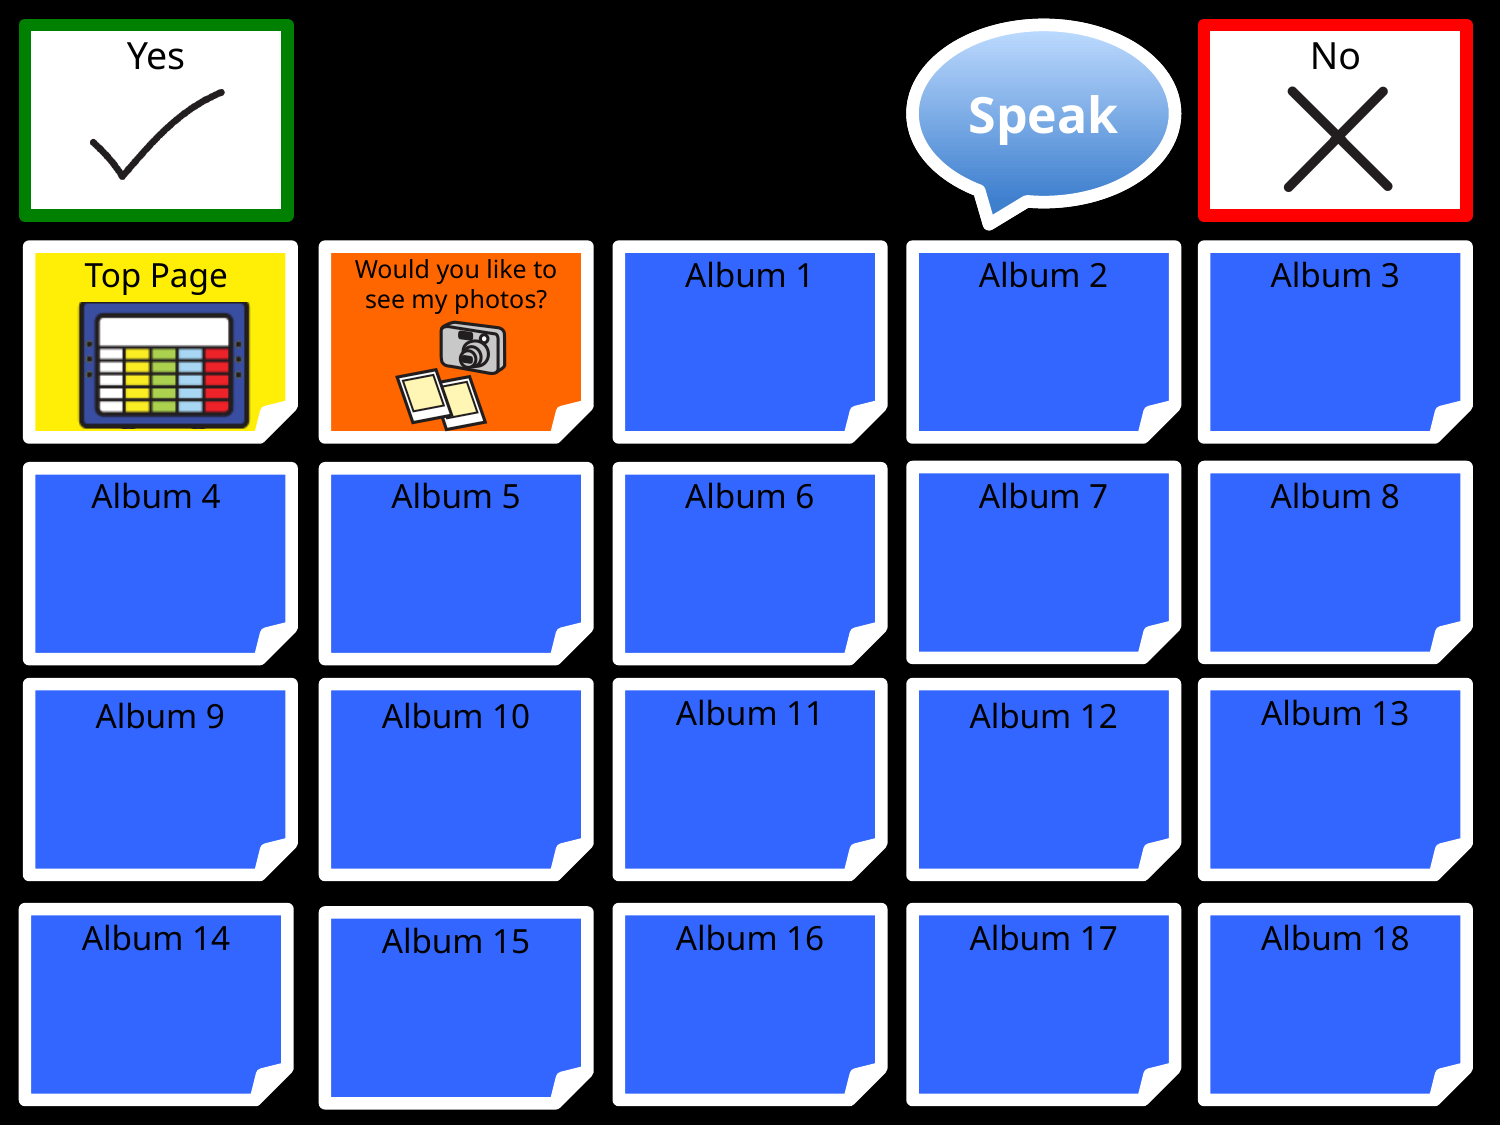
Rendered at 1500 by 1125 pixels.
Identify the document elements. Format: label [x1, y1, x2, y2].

picture [387, 312, 514, 439]
text_box [912, 684, 1176, 875]
text_box [912, 909, 1176, 1100]
text_box [1204, 246, 1467, 438]
text_box [618, 468, 882, 660]
text_box [618, 684, 882, 875]
text_box [912, 246, 1176, 438]
text_box [1204, 467, 1467, 658]
text_box [29, 684, 292, 875]
text_box [1204, 24, 1467, 216]
text_box [324, 468, 588, 660]
text_box [24, 909, 288, 1100]
text_box [324, 246, 588, 438]
text_box [324, 912, 588, 1104]
text_box [618, 246, 882, 438]
text_box [24, 468, 292, 660]
picture [74, 53, 238, 216]
text_box [24, 24, 288, 216]
picture [1274, 74, 1403, 203]
text_box [618, 909, 882, 1100]
text_box [912, 24, 1176, 225]
text_box [912, 467, 1176, 658]
text_box [324, 684, 588, 875]
picture [62, 301, 267, 429]
text_box [1204, 909, 1467, 1100]
text_box [1204, 684, 1467, 875]
text_box [24, 246, 292, 438]
